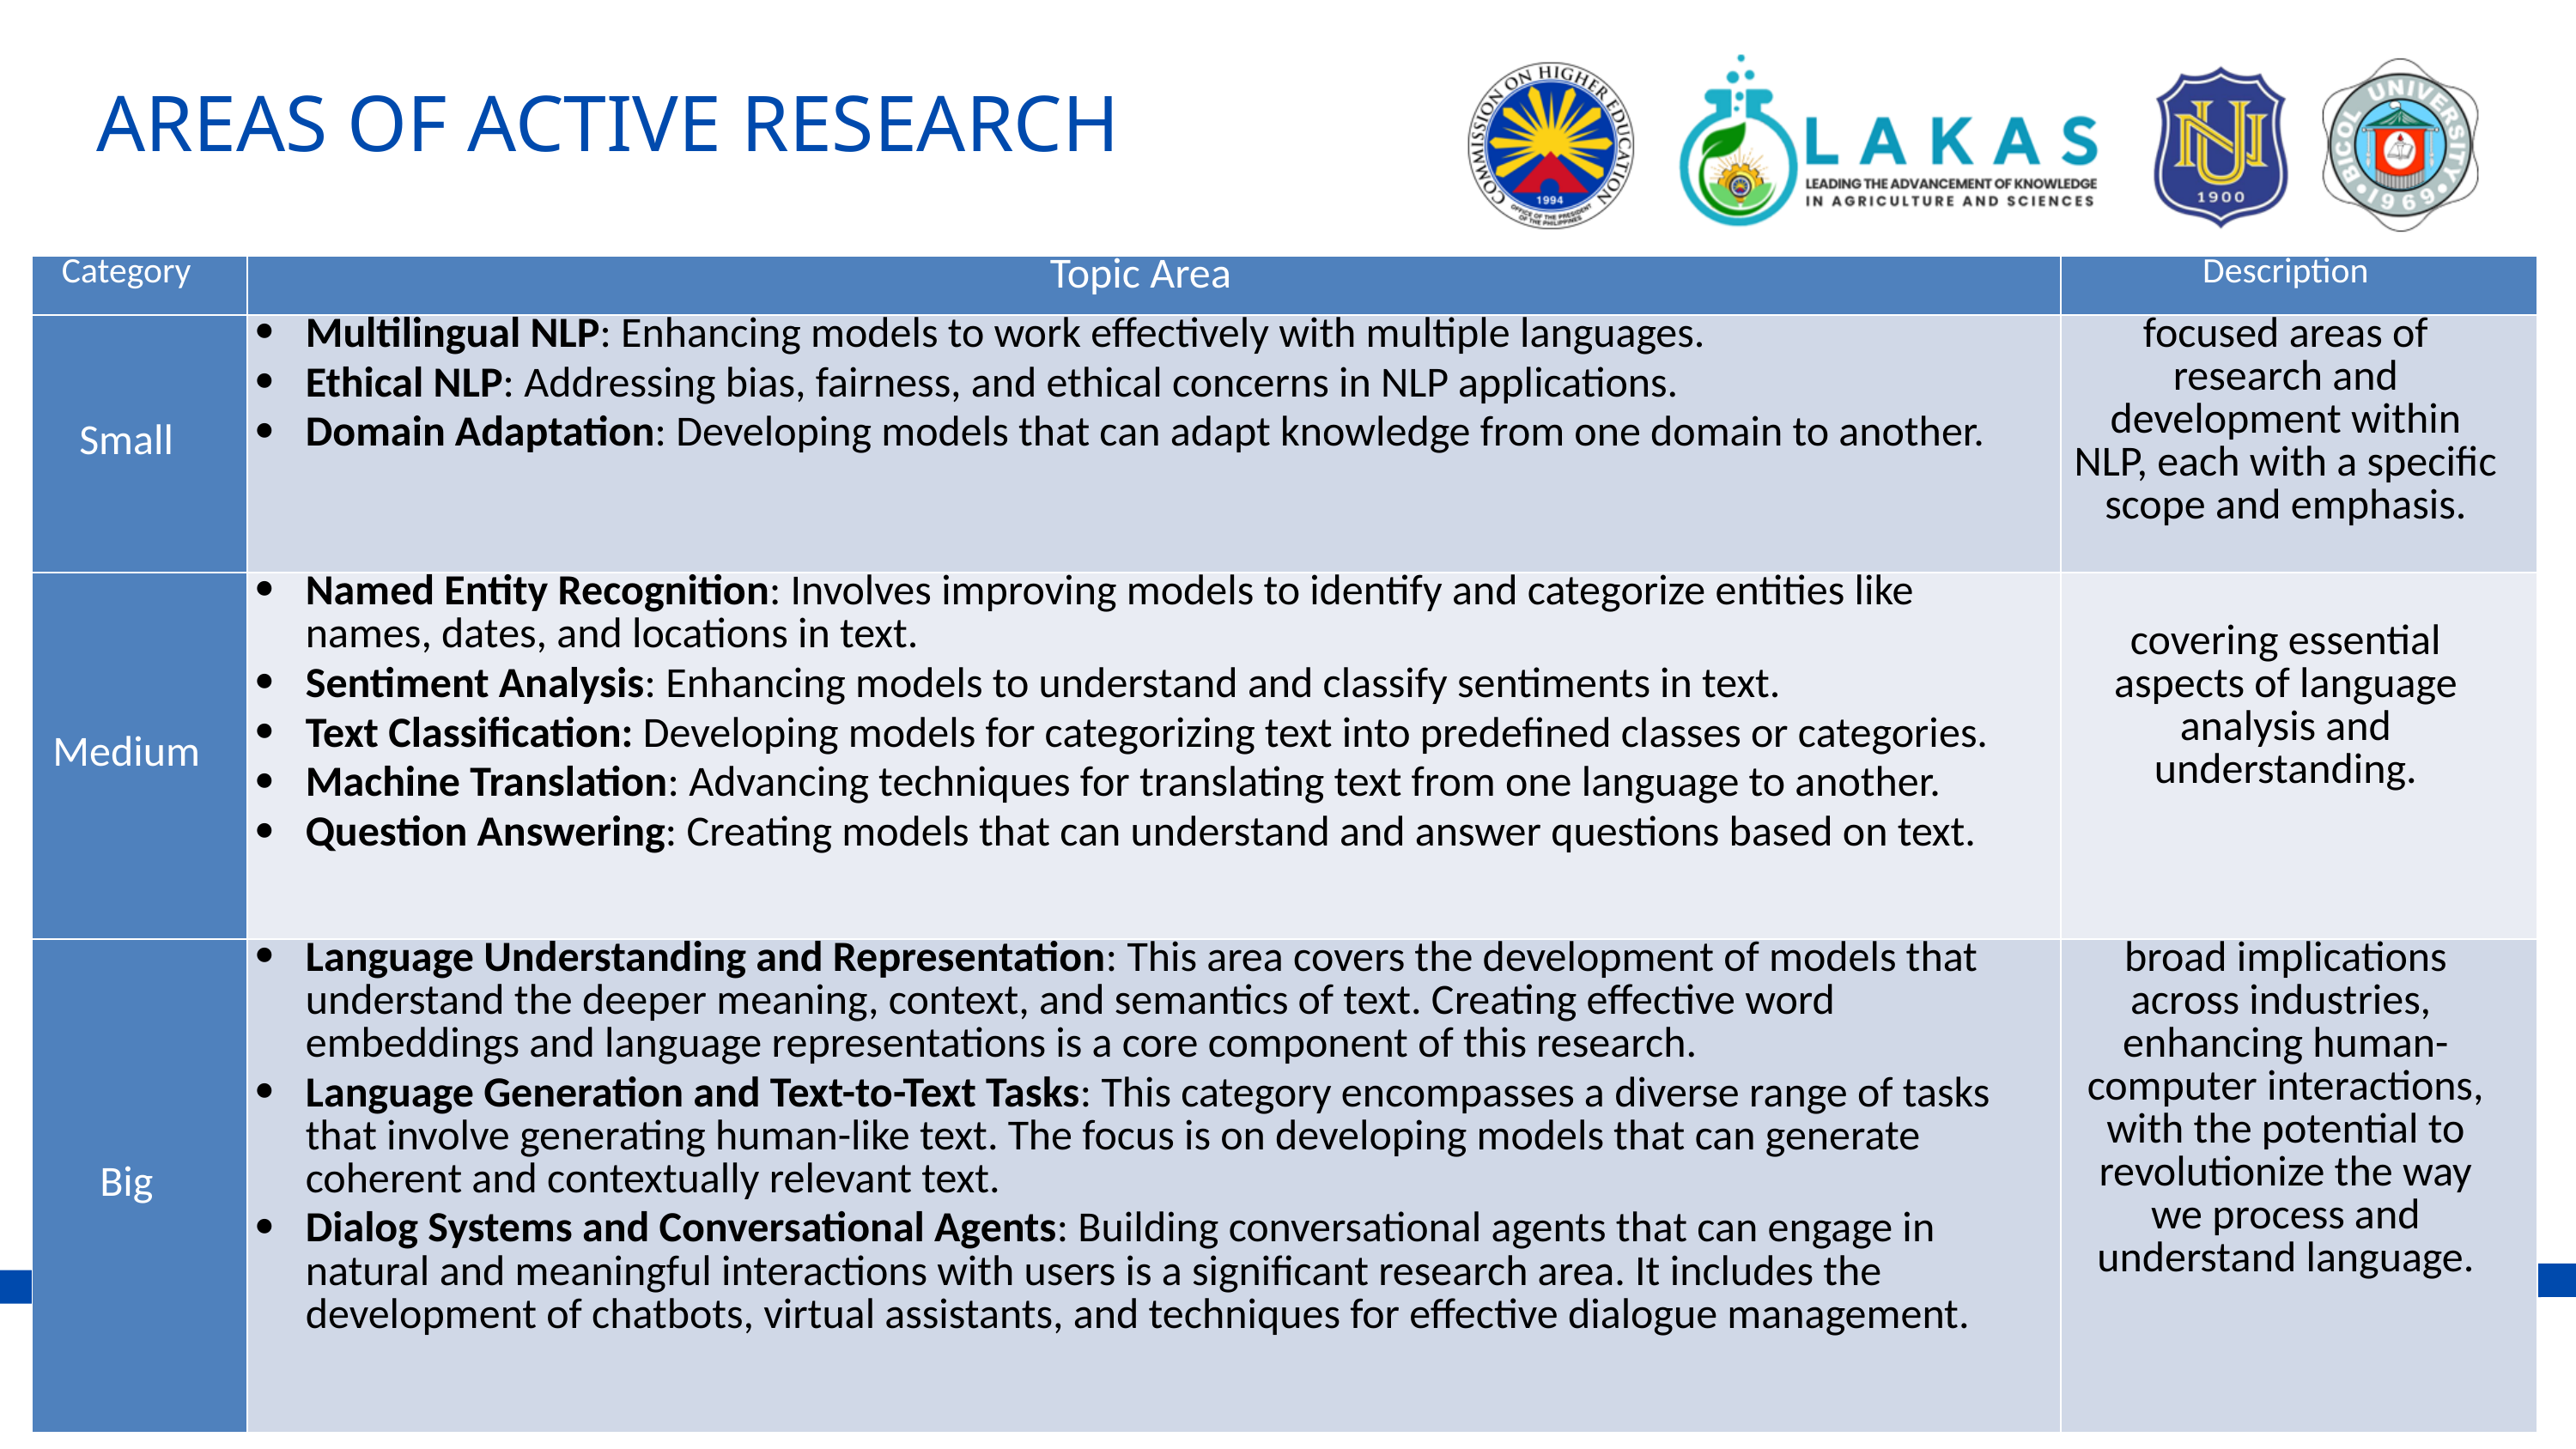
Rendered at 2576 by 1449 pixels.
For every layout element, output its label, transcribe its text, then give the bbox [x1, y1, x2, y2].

table_cell Multilingual NLP: Enhancing models to work effectively with multiple languages. Ethical NLP: Addressing bias, fairness, and ethical concerns in NLP applications. Domain Adaptation: Developing models that can adapt knowledge from one domain to another. [248, 316, 2060, 572]
text_box [1434, 43, 2538, 247]
table_cell Big [33, 940, 246, 1432]
table_cell Named Entity Recognition: Involves improving models to identify and categorize entities like names, dates, and locations in text. Sentiment Analysis: Enhancing models to understand and classify sentiments in text. Text Classification: Developing models for categorizing text into predefined classes or categories. Machine Translation: Advancing techniques for translating text from one language to another. Question Answering: Creating models that can understand and answer questions based on text. [248, 573, 2060, 938]
table_cell Small [33, 316, 246, 572]
table_cell Medium [33, 573, 246, 938]
table_cell covering essential aspects of language analysis and understanding. [2062, 573, 2537, 938]
table_header Description [2062, 257, 2537, 314]
table_header Topic Area [248, 257, 2060, 314]
table_header Category [33, 257, 246, 314]
table_cell broad implications across industries, enhancing human-computer interactions, with the potential to revolutionize the way we process and understand language. [2062, 940, 2537, 1432]
table_cell Language Understanding and Representation: This area covers the development of models that understand the deeper meaning, context, and semantics of text. Creating effective word embeddings and language representations is a core component of this research. Language Generation and Text-to-Text Tasks: This category encompasses a diverse range of tasks that involve generating human-like text. The focus is on developing models that can generate coherent and contextually relevant text. Dialog Systems and Conversational Agents: Building conversational agents that can engage in natural and meaningful interactions with users is a significant research area. It includes the development of chatbots, virtual assistants, and techniques for effective dialogue management. [248, 940, 2060, 1432]
table_cell focused areas of research and development within NLP, each with a specific scope and emphasis. [2062, 316, 2537, 572]
text_box AREAS OF ACTIVE RESEARCH [96, 58, 1410, 167]
